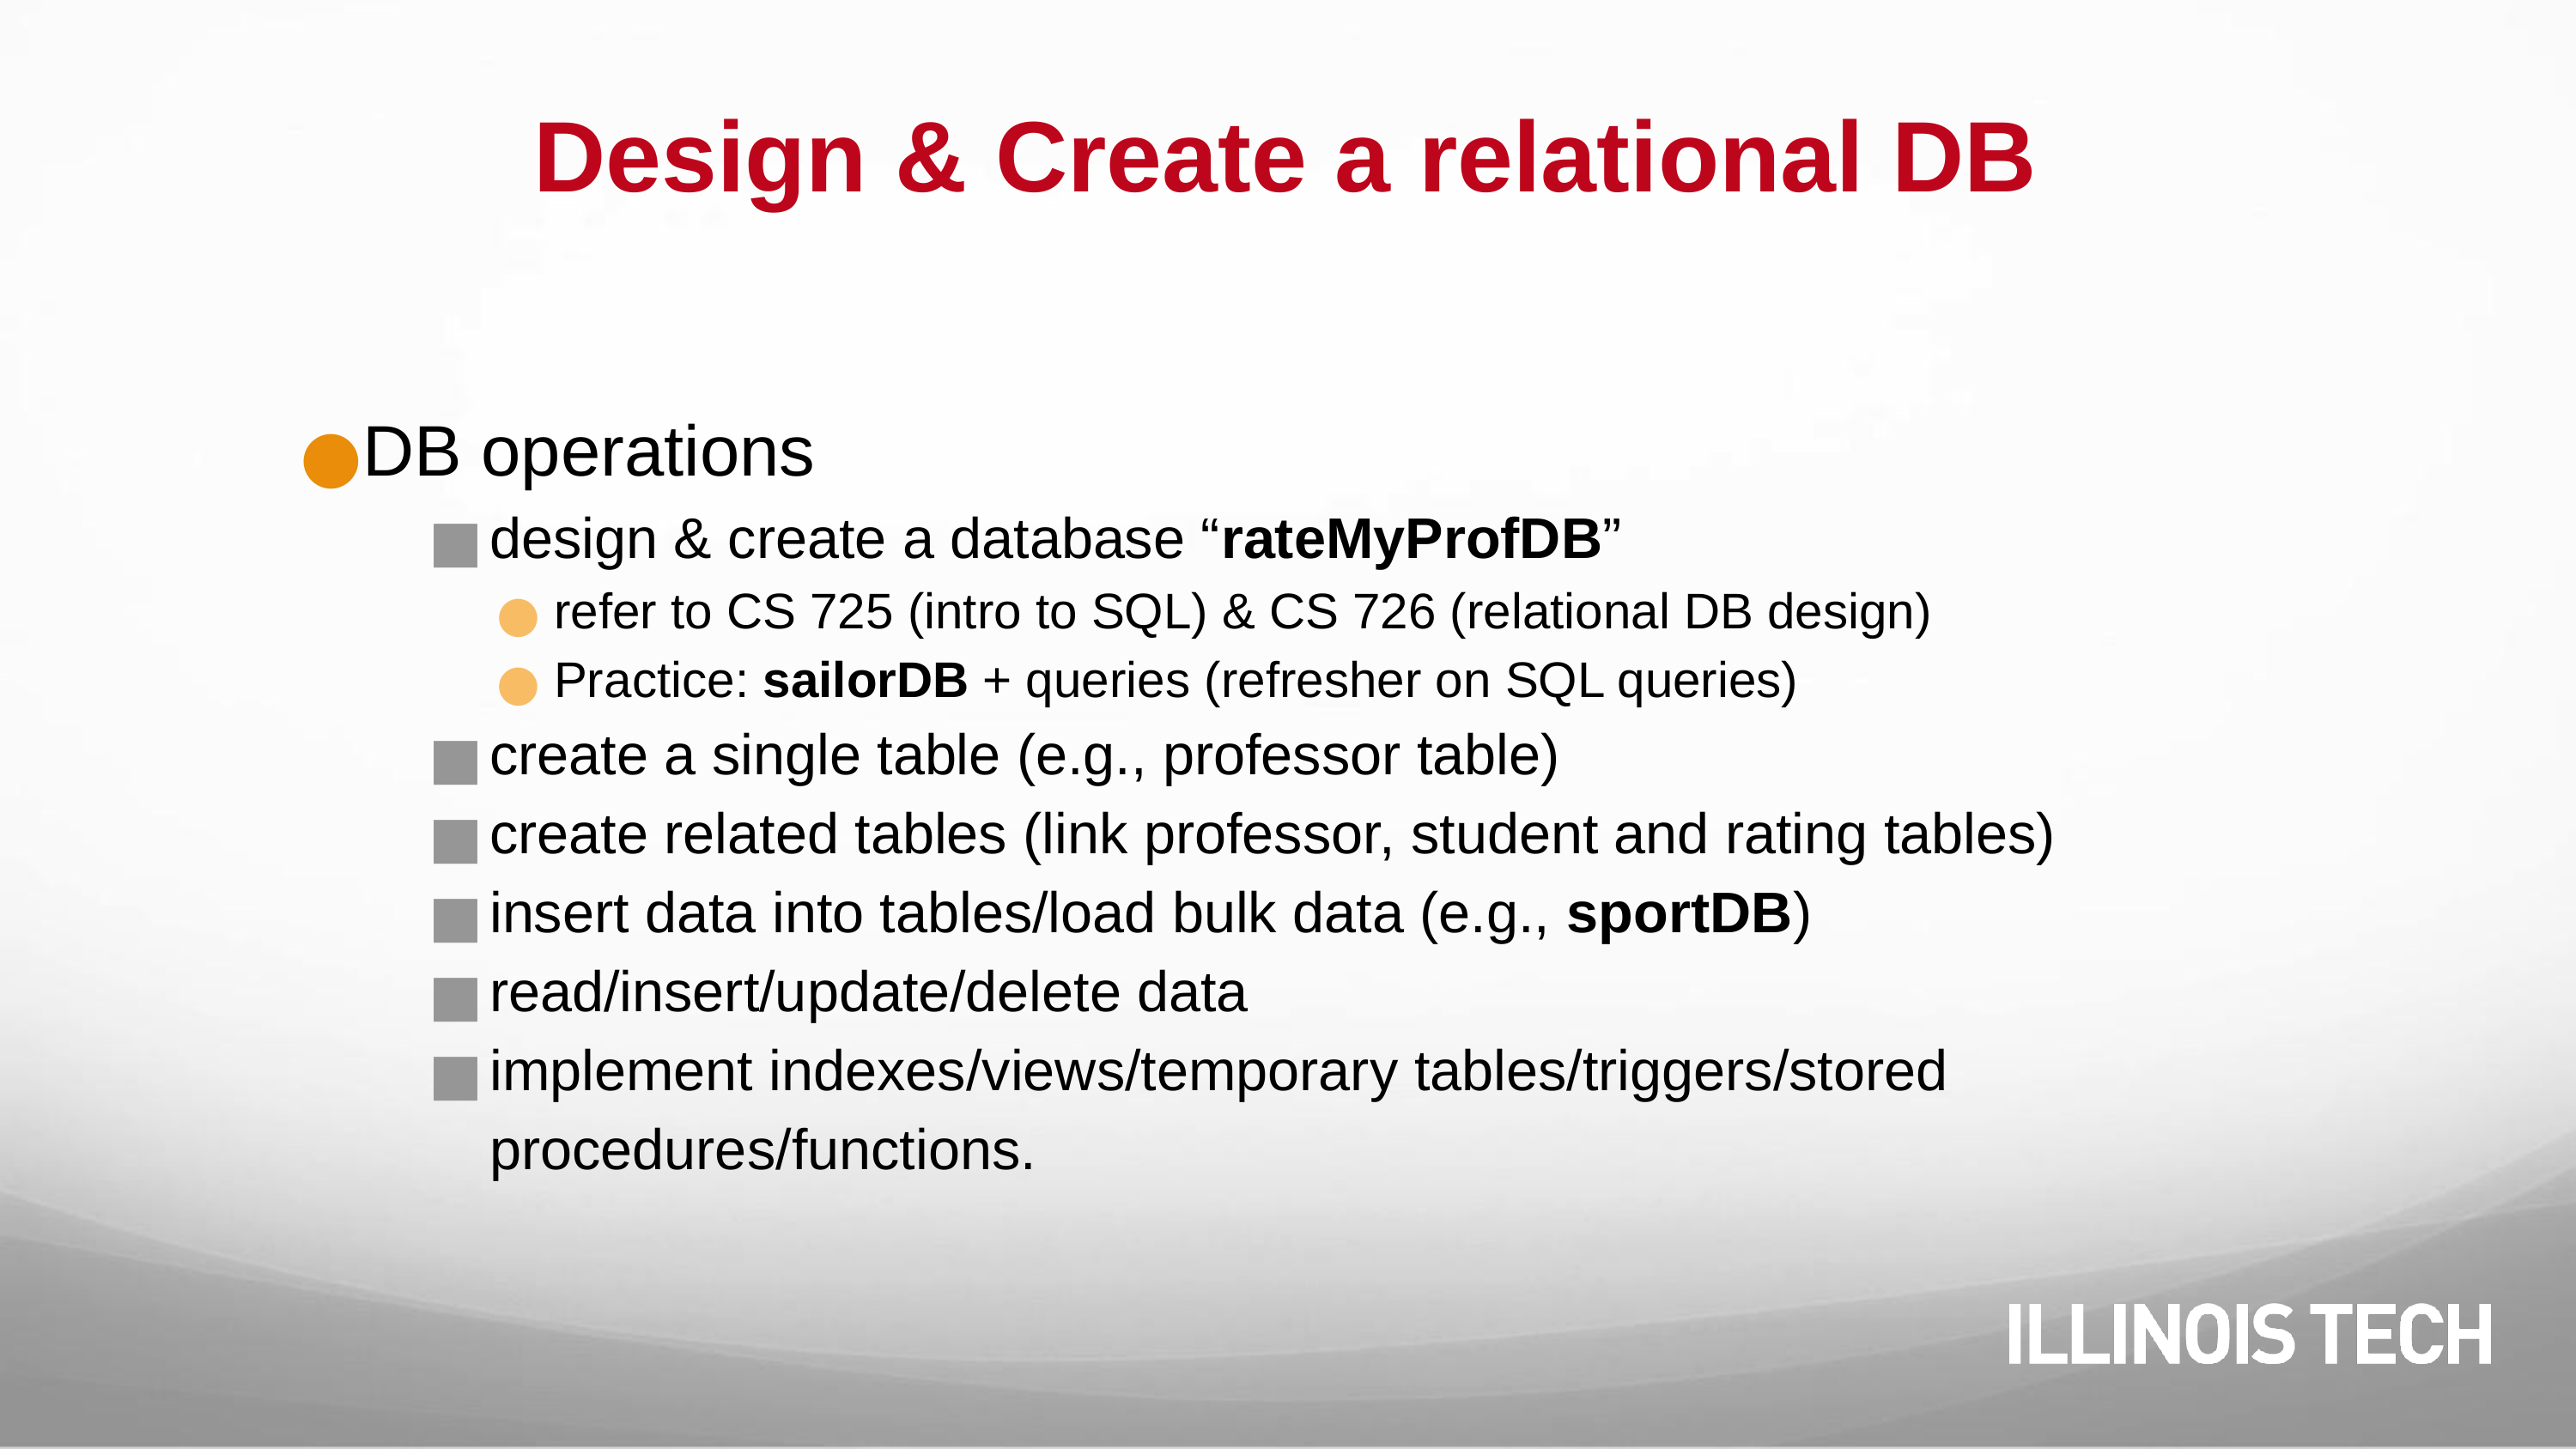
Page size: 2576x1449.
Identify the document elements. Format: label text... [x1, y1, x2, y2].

picture [0, 0, 2576, 1449]
list DB operations design & create a database “rateMyProfDB” refer to CS 725 (intro to SQL) & CS 726 (relational DB design) Practice: sailorDB + queries (refresher on SQL queries) create a single table (e.g., professor table) create related tables (link professor, student and rating tables) insert data into tables/load bulk data (e.g., sportDB) read/insert/update/delete data implement indexes/views/temporary tables/triggers/stored procedures/functions. [155, 288, 2433, 1259]
title Design & Create a relational DB [167, 0, 2433, 219]
